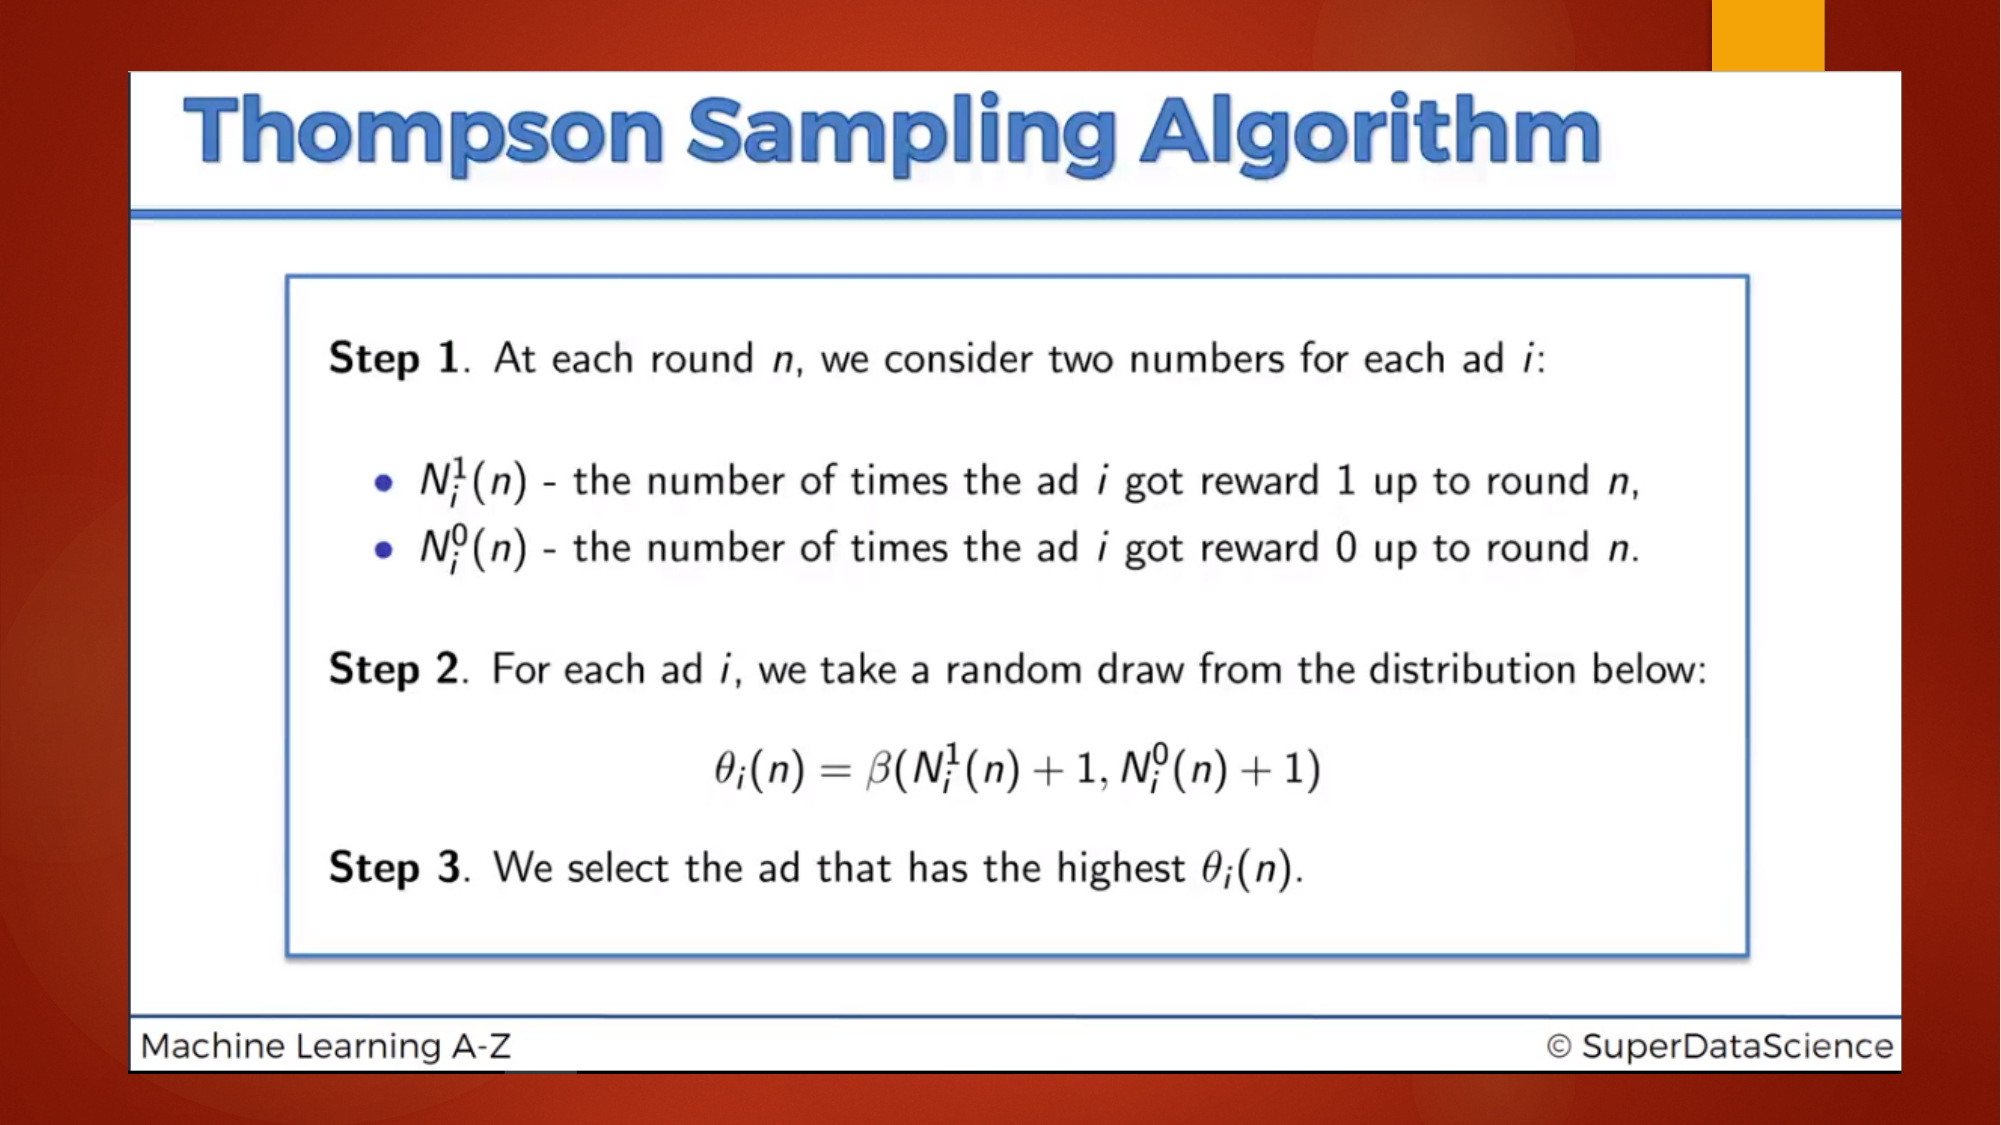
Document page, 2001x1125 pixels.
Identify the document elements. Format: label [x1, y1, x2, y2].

picture [127, 71, 1902, 1075]
